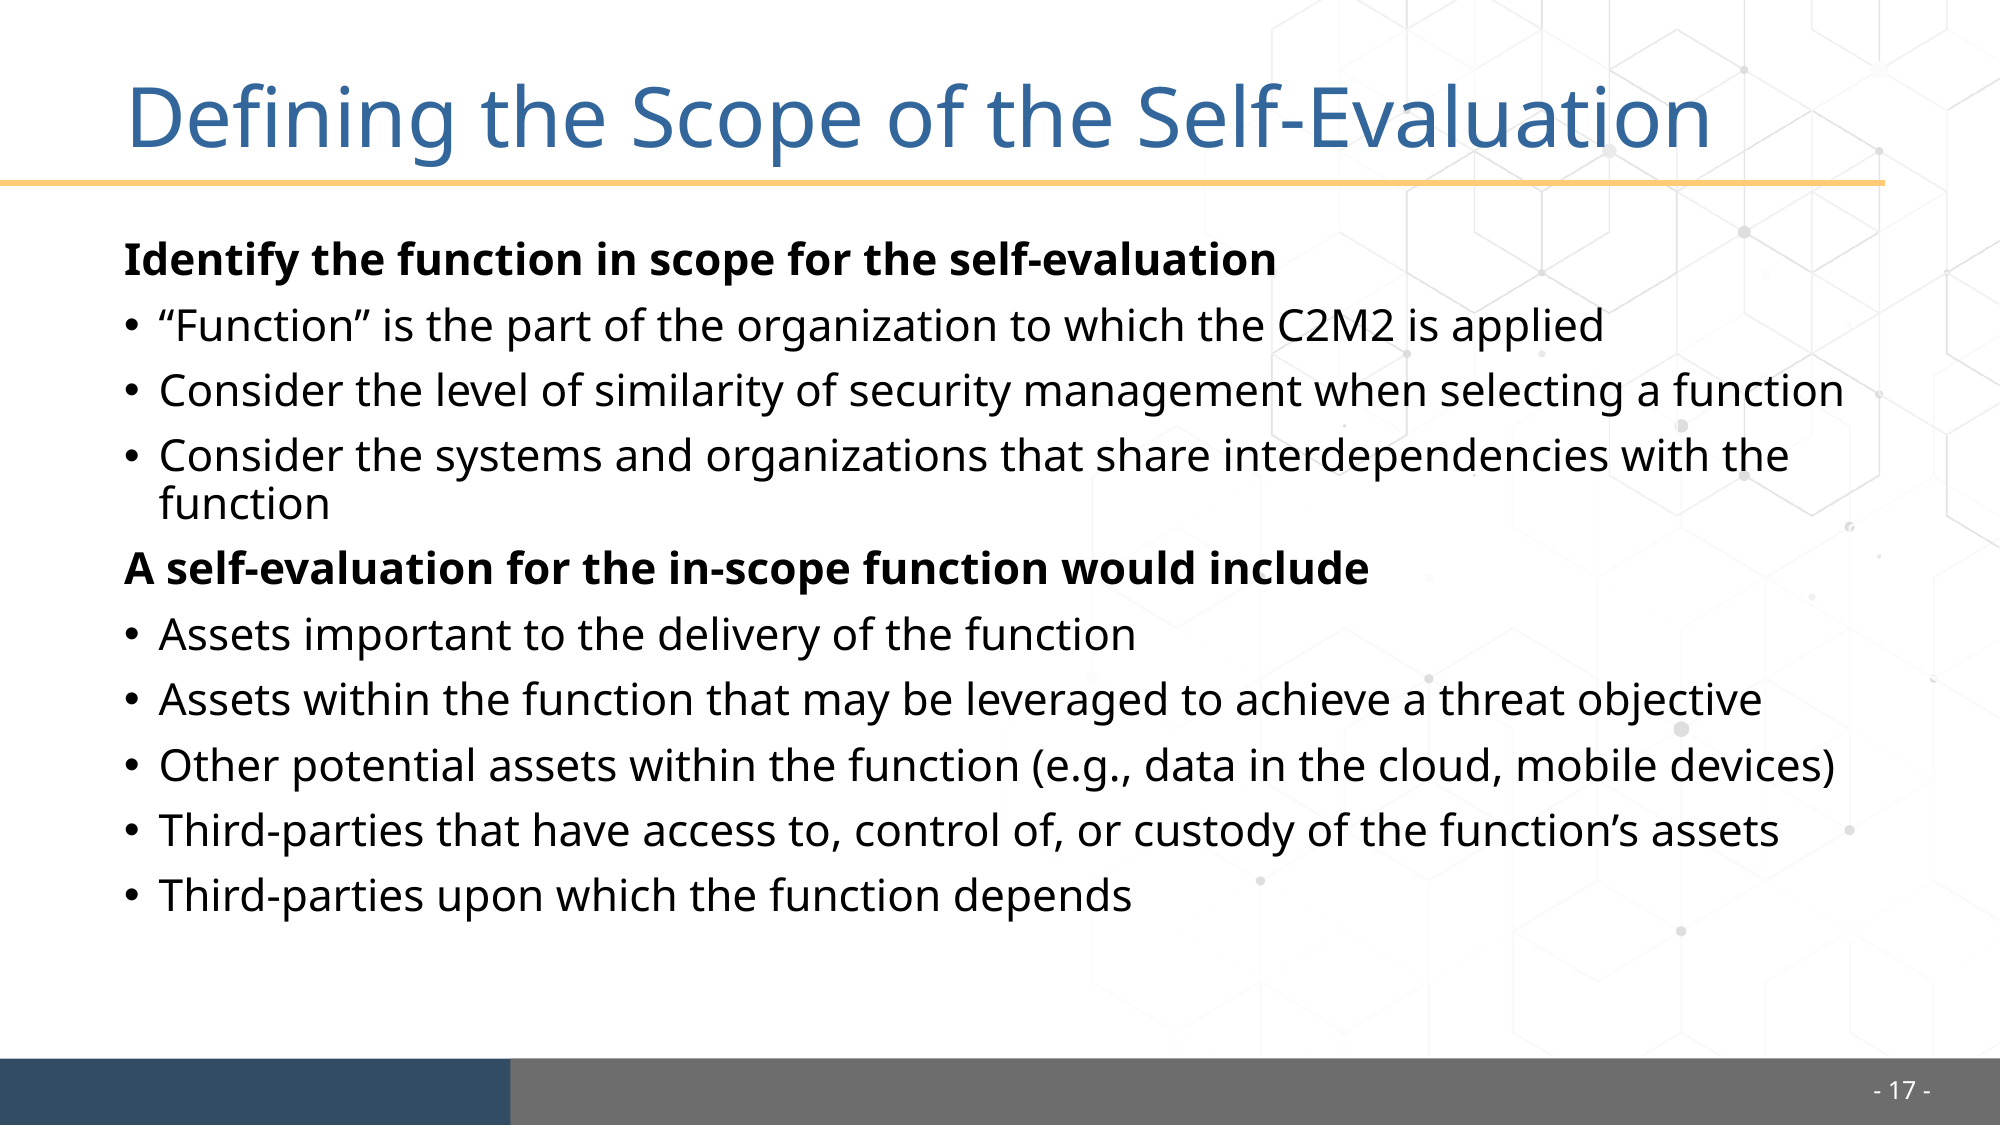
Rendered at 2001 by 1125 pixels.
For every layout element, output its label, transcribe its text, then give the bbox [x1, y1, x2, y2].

title Defining the Scope of the Self-Evaluation [110, 65, 1886, 176]
list Identify the function in scope for the self-evaluation “Function” is the part of the organization to which the C2M2 is applied Consider the level of similarity of security management when selecting a function Consider the systems and organizations that share interdependencies with the function A self-evaluation for the in-scope function would include Assets important to the delivery of the function Assets within the function that may be leveraged to achieve a threat objective Other potential assets within the function (e.g., data in the cloud, mobile devices) Third-parties that have access to, control of, or custody of the function’s assets Third-parties upon which the function depends [109, 230, 1886, 1003]
slide_number - 17 - [1735, 1061, 1946, 1122]
